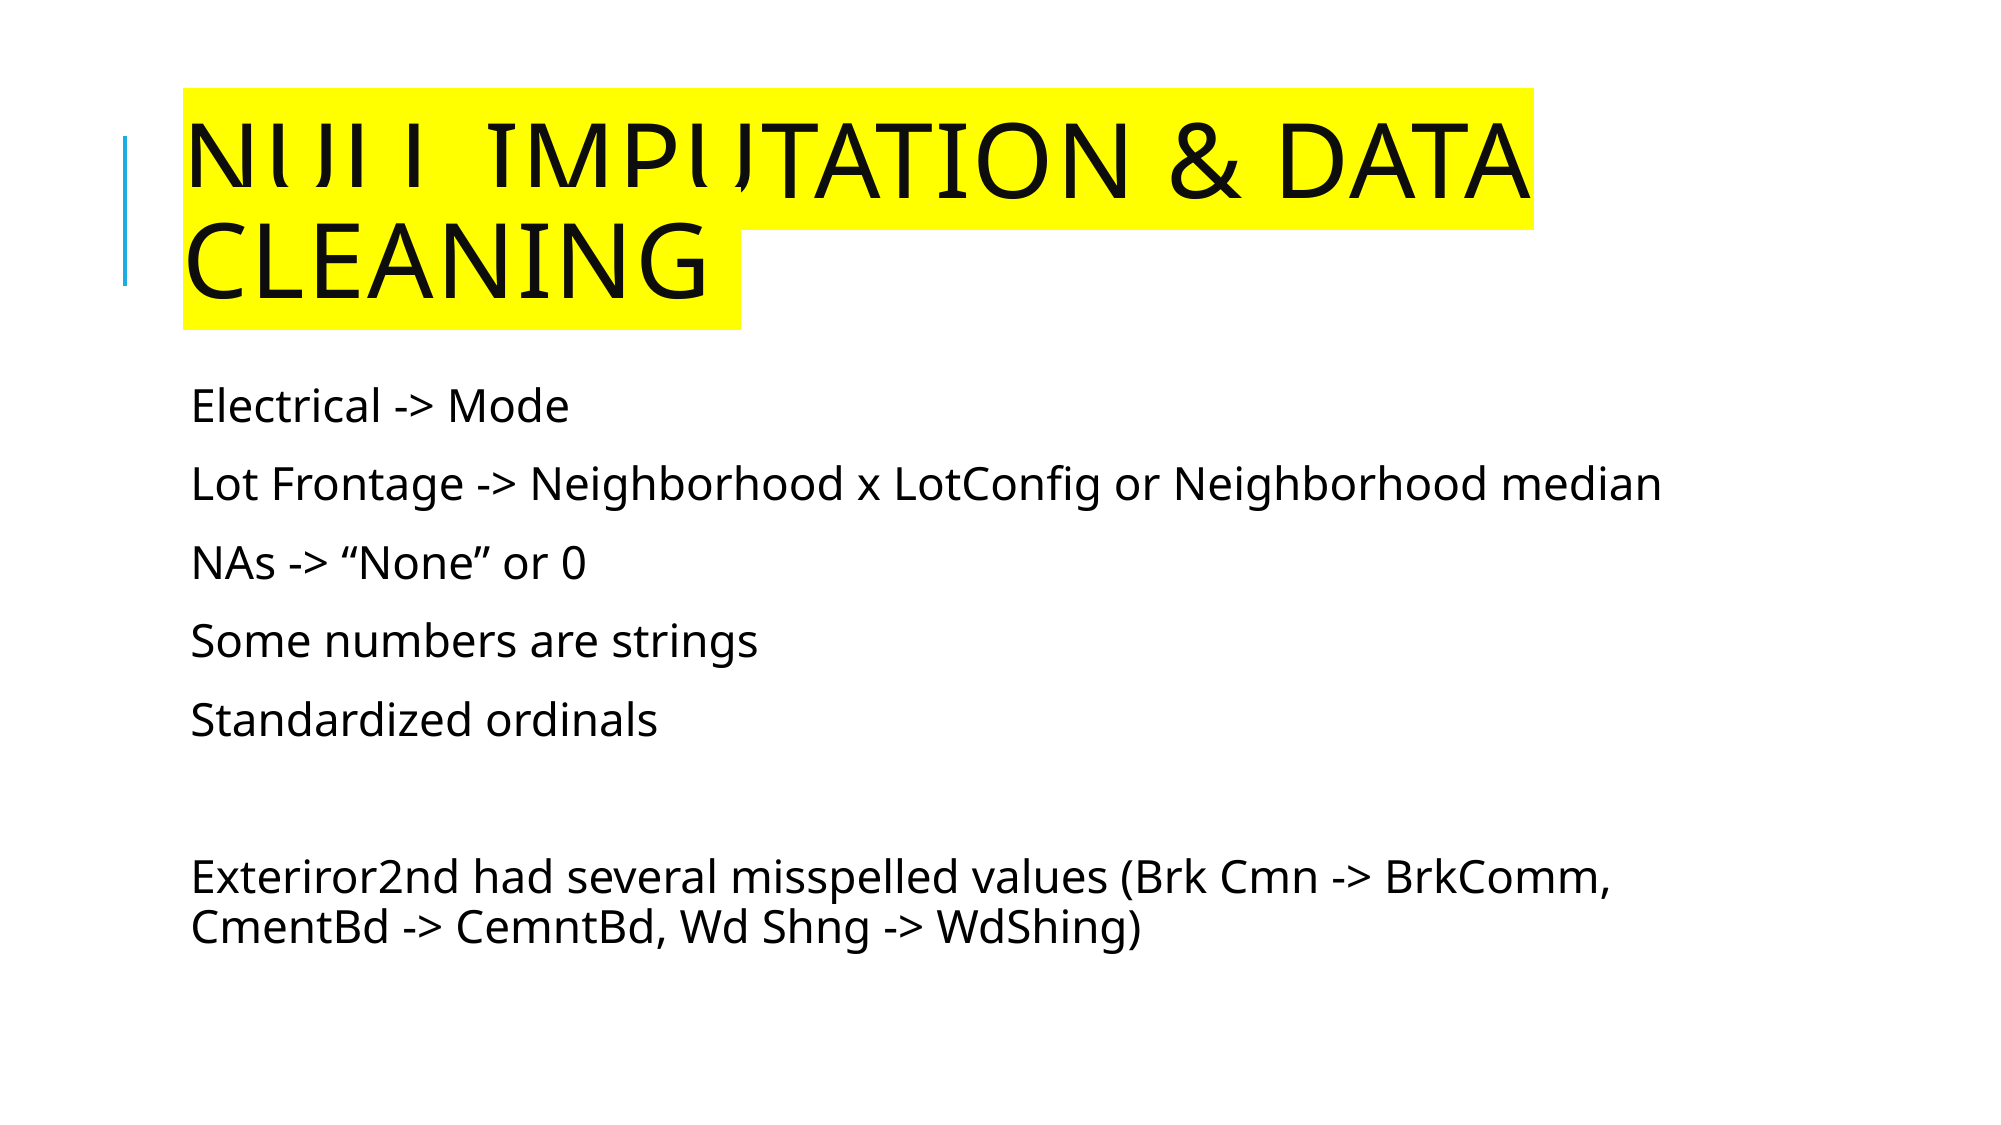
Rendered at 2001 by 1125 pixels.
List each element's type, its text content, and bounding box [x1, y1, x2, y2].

title Null Imputation & Data Cleaning [168, 96, 1763, 342]
list Electrical -> Mode Lot Frontage -> Neighborhood x LotConfig or Neighborhood median NAs -> “None” or 0 Some numbers are strings Standardized ordinals Exteriror2nd had several misspelled values (Brk Cmn -> BrkComm, CmentBd -> CemntBd, Wd Shng -> WdShing) [168, 375, 1763, 1035]
